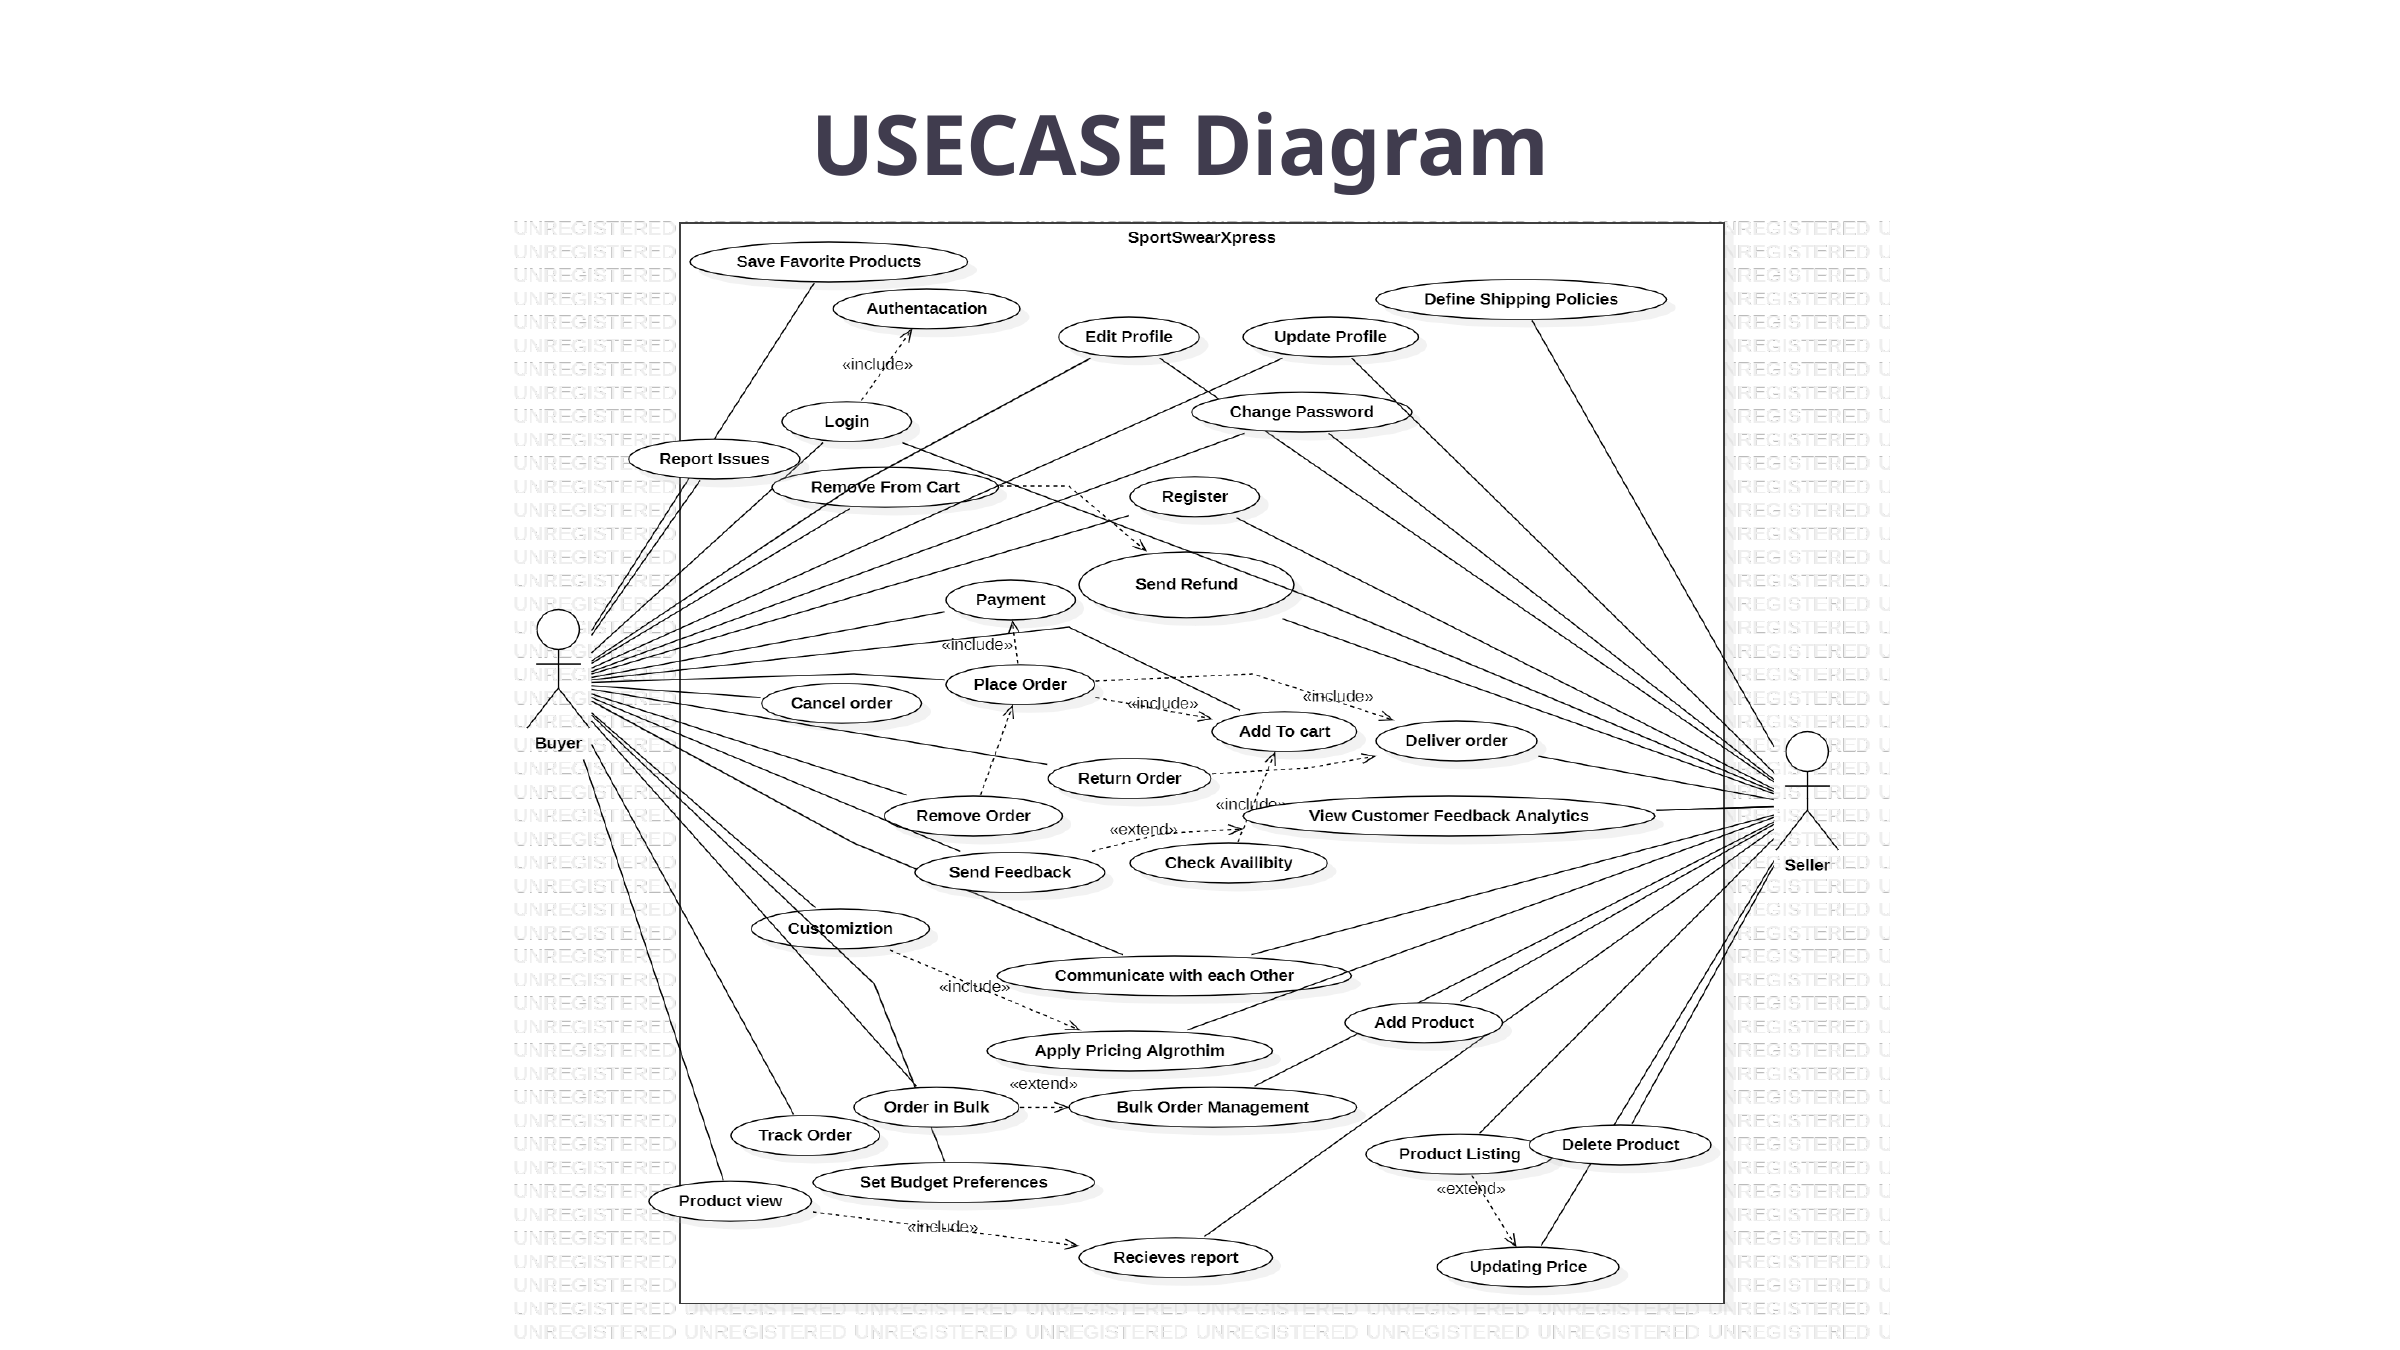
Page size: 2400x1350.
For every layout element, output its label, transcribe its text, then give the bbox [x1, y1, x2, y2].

picture [513, 211, 1890, 1350]
text_box USECASE Diagram [796, 68, 1997, 315]
